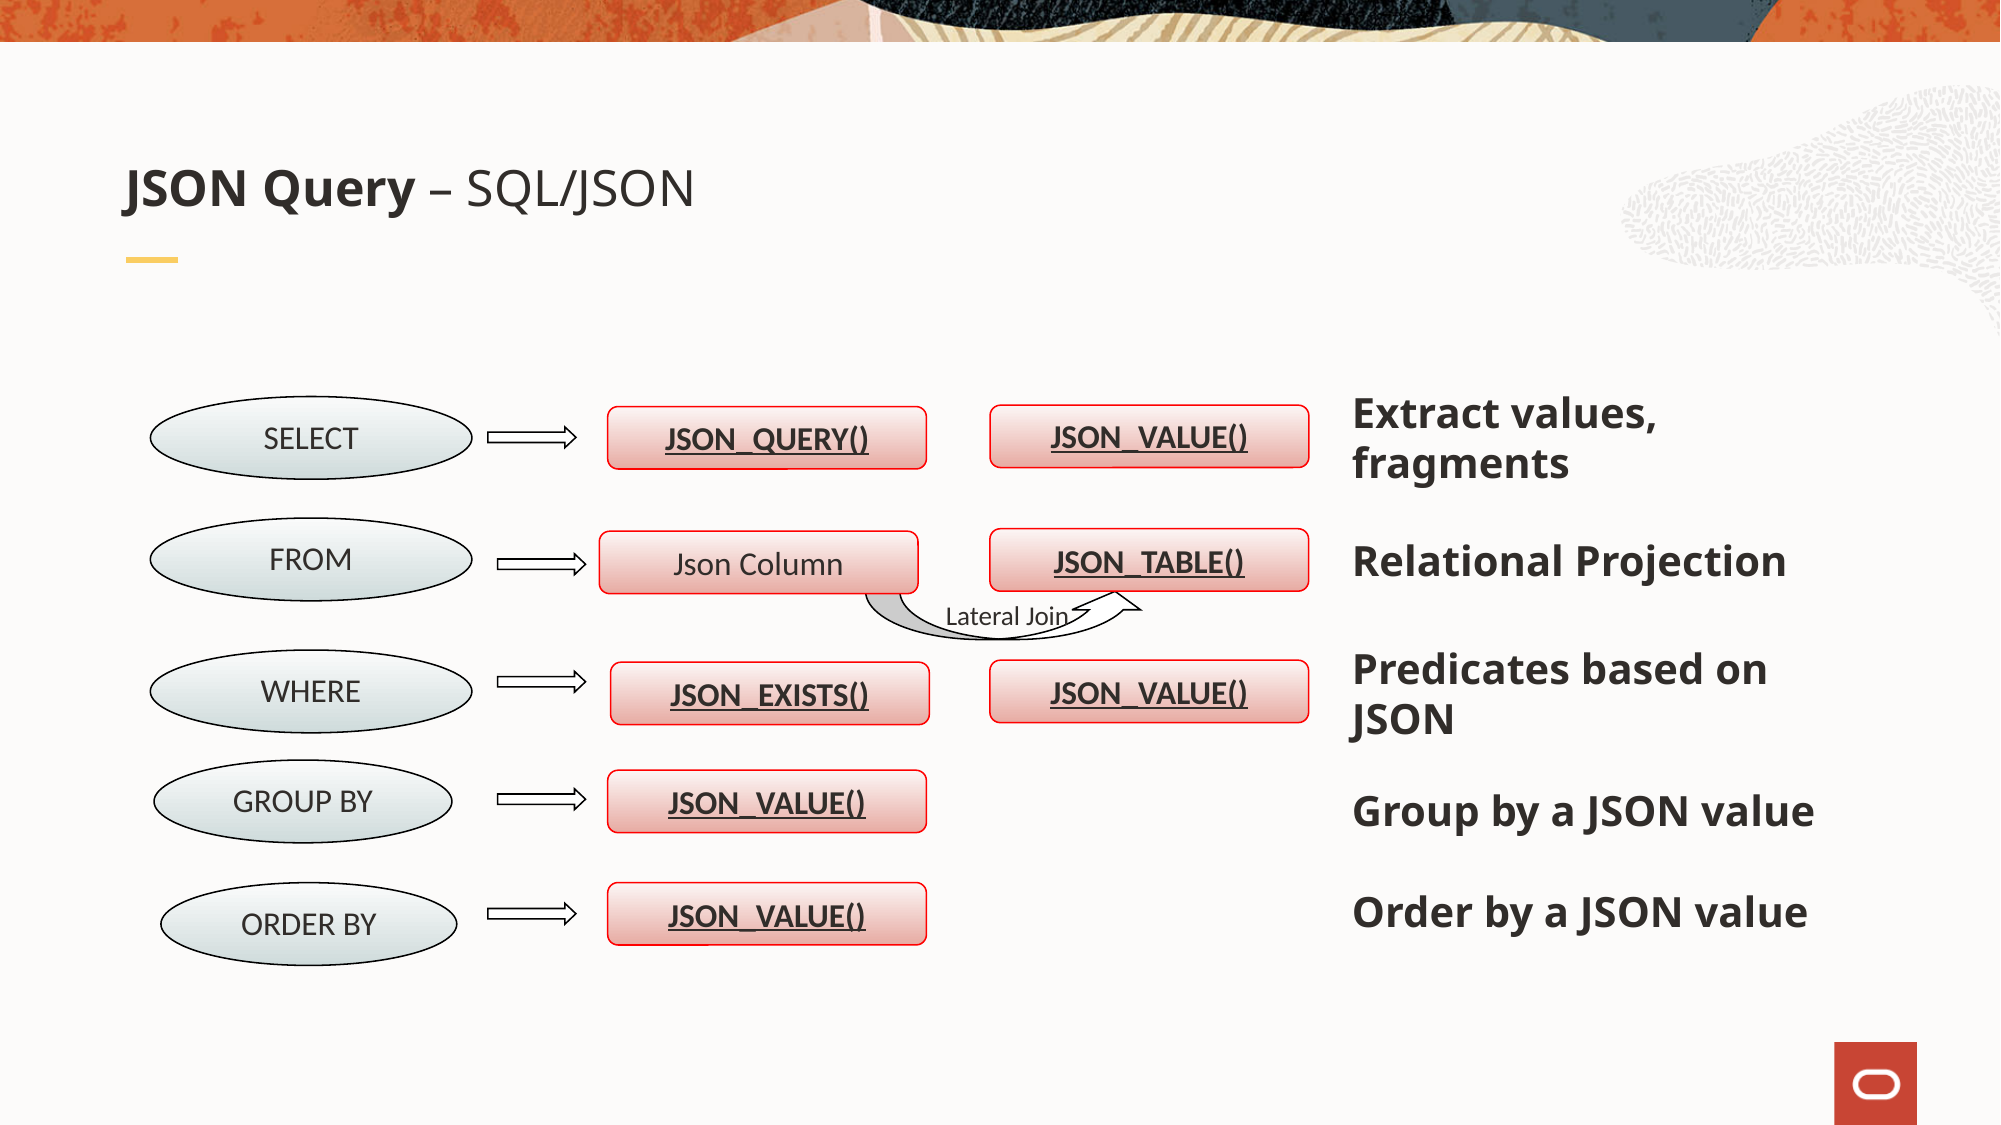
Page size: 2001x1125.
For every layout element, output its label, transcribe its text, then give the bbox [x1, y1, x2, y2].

text_box [497, 671, 586, 693]
text_box Order by a JSON value [1336, 879, 1871, 942]
text_box FROM [150, 518, 472, 601]
list [124, 301, 1875, 1001]
text_box GROUP BY [154, 760, 452, 843]
text_box ORDER BY [160, 882, 457, 966]
text_box JSON_VALUE() [607, 770, 927, 833]
text_box JSON_VALUE() [607, 882, 927, 946]
text_box Extract values, fragments [1336, 406, 1871, 468]
text_box Relational Projection [1336, 528, 1871, 591]
text_box [497, 788, 586, 810]
text_box JSON_TABLE() [989, 528, 1309, 592]
text_box WHERE [150, 650, 472, 733]
text_box [487, 903, 576, 925]
text_box Predicates based on JSON [1336, 661, 1871, 724]
text_box JSON_EXISTS() [610, 662, 930, 725]
title JSON Query – SQL/JSON [125, 83, 1876, 219]
text_box Json Column [599, 531, 919, 594]
text_box [497, 553, 586, 575]
text_box JSON_QUERY() [607, 406, 927, 470]
text_box Group by a JSON value [1336, 778, 1871, 841]
picture [0, 0, 2000, 42]
text_box [103, 292, 1917, 1038]
text_box JSON_VALUE() [989, 660, 1309, 723]
